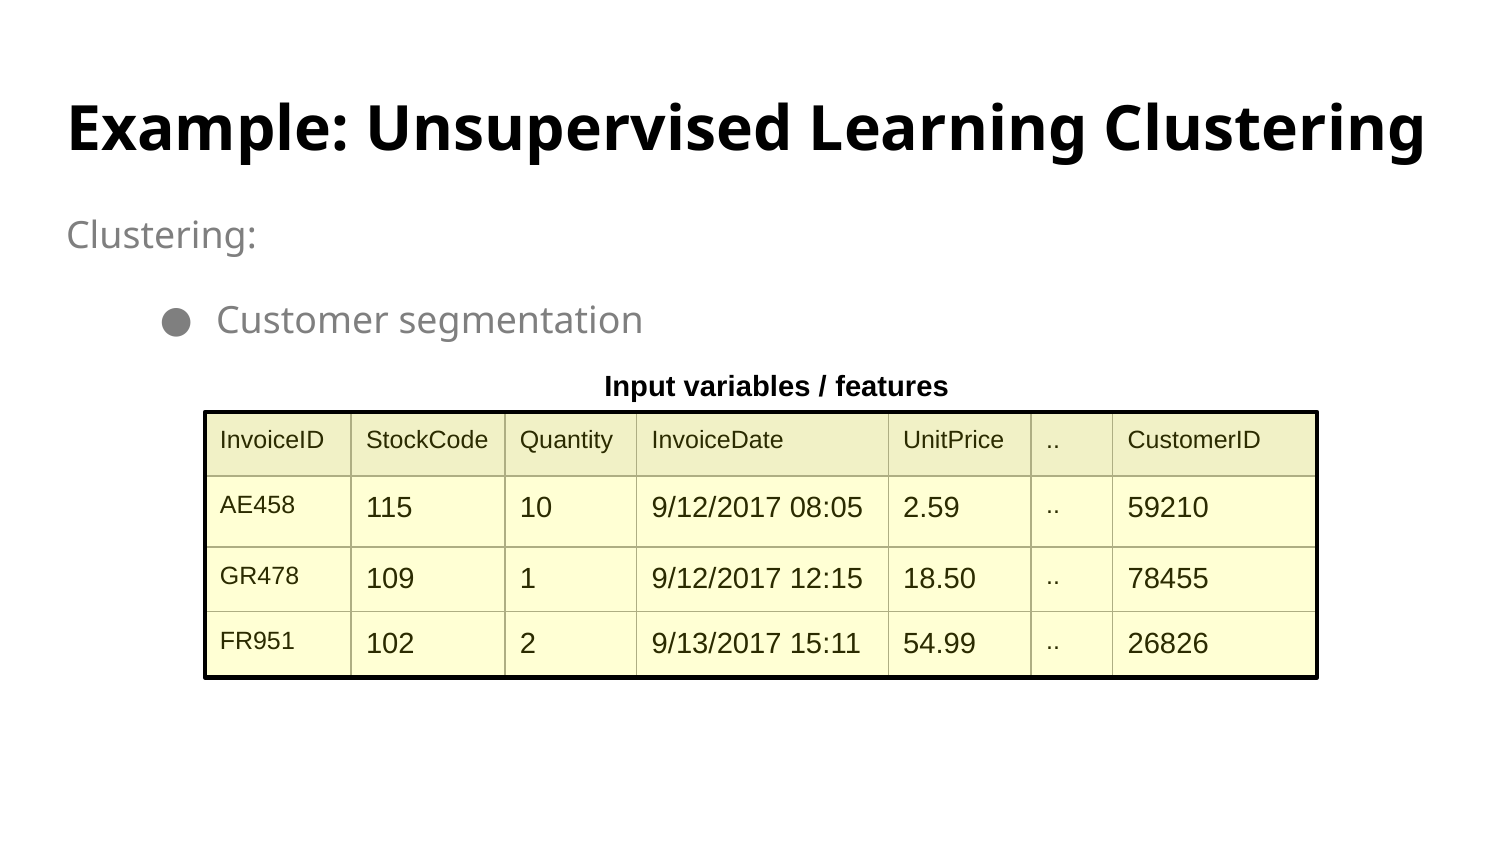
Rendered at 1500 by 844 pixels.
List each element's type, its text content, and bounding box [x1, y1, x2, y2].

title Example: Unsupervised Learning Clustering [51, 72, 1449, 176]
list Clustering: Customer segmentation [51, 189, 1449, 750]
text_box Input variables / features [589, 352, 1012, 397]
text_box [205, 412, 1317, 678]
